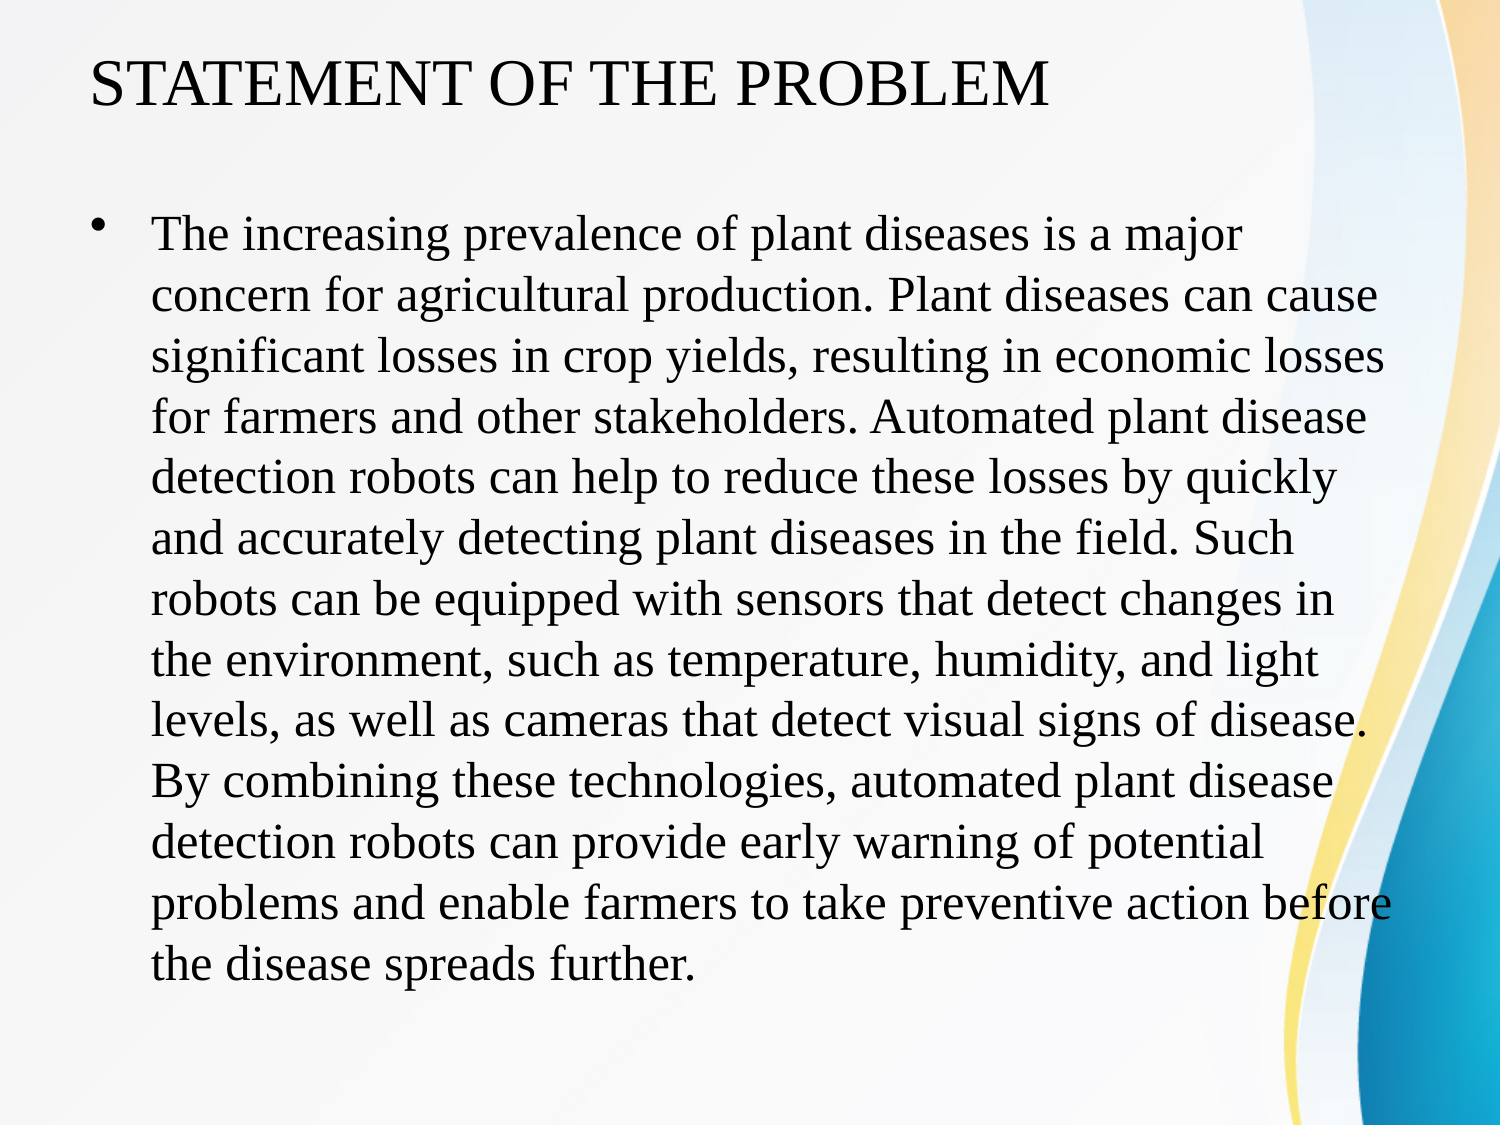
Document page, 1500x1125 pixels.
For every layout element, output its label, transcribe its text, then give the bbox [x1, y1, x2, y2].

title STATEMENT OF THE PROBLEM [74, 30, 1426, 127]
list The increasing prevalence of plant diseases is a major concern for agricultural production. Plant diseases can cause significant losses in crop yields, resulting in economic losses for farmers and other stakeholders. Automated plant disease detection robots can help to reduce these losses by quickly and accurately detecting plant diseases in the field. Such robots can be equipped with sensors that detect changes in the environment, such as temperature, humidity, and light levels, as well as cameras that detect visual signs of disease. By combining these technologies, automated plant disease detection robots can provide early warning of potential problems and enable farmers to take preventive action before the disease spreads further. [74, 192, 1426, 1006]
picture [0, 0, 1500, 1125]
